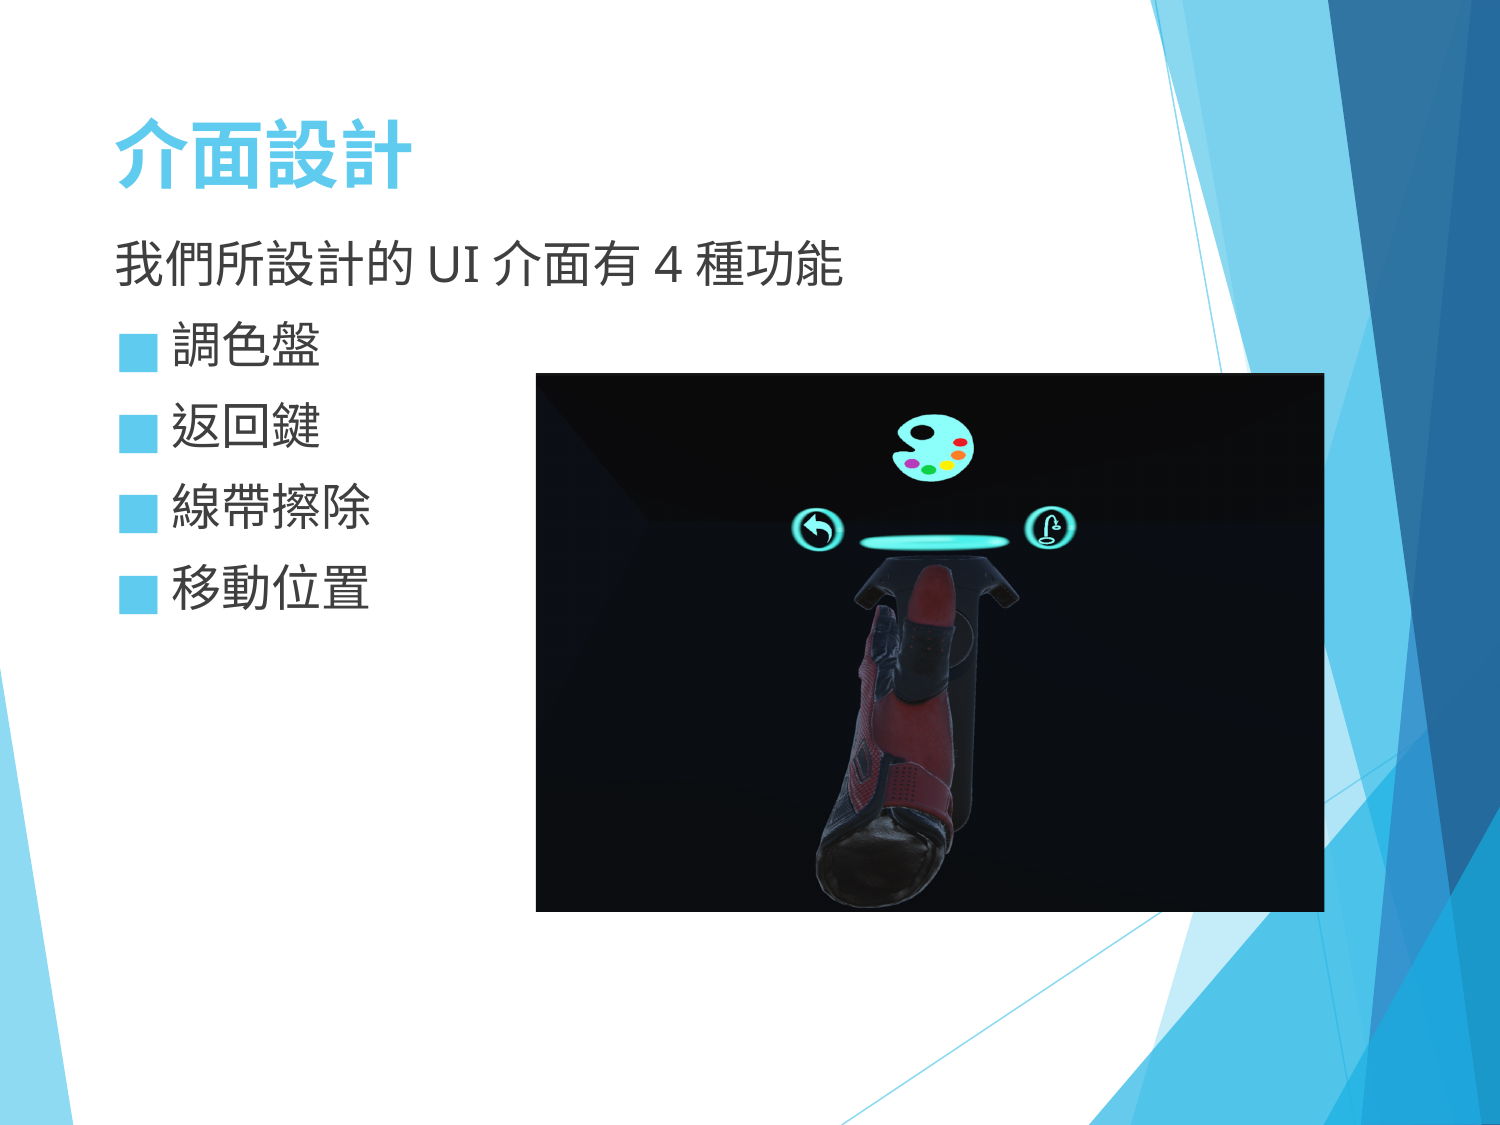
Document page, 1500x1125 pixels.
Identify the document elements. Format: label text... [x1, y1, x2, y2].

list 我們所設計的UI介面有4種功能 調色盤 返回鍵 線帶擦除 移動位置 [99, 225, 919, 900]
title 介面設計 [99, 99, 1142, 226]
picture [535, 372, 1325, 913]
